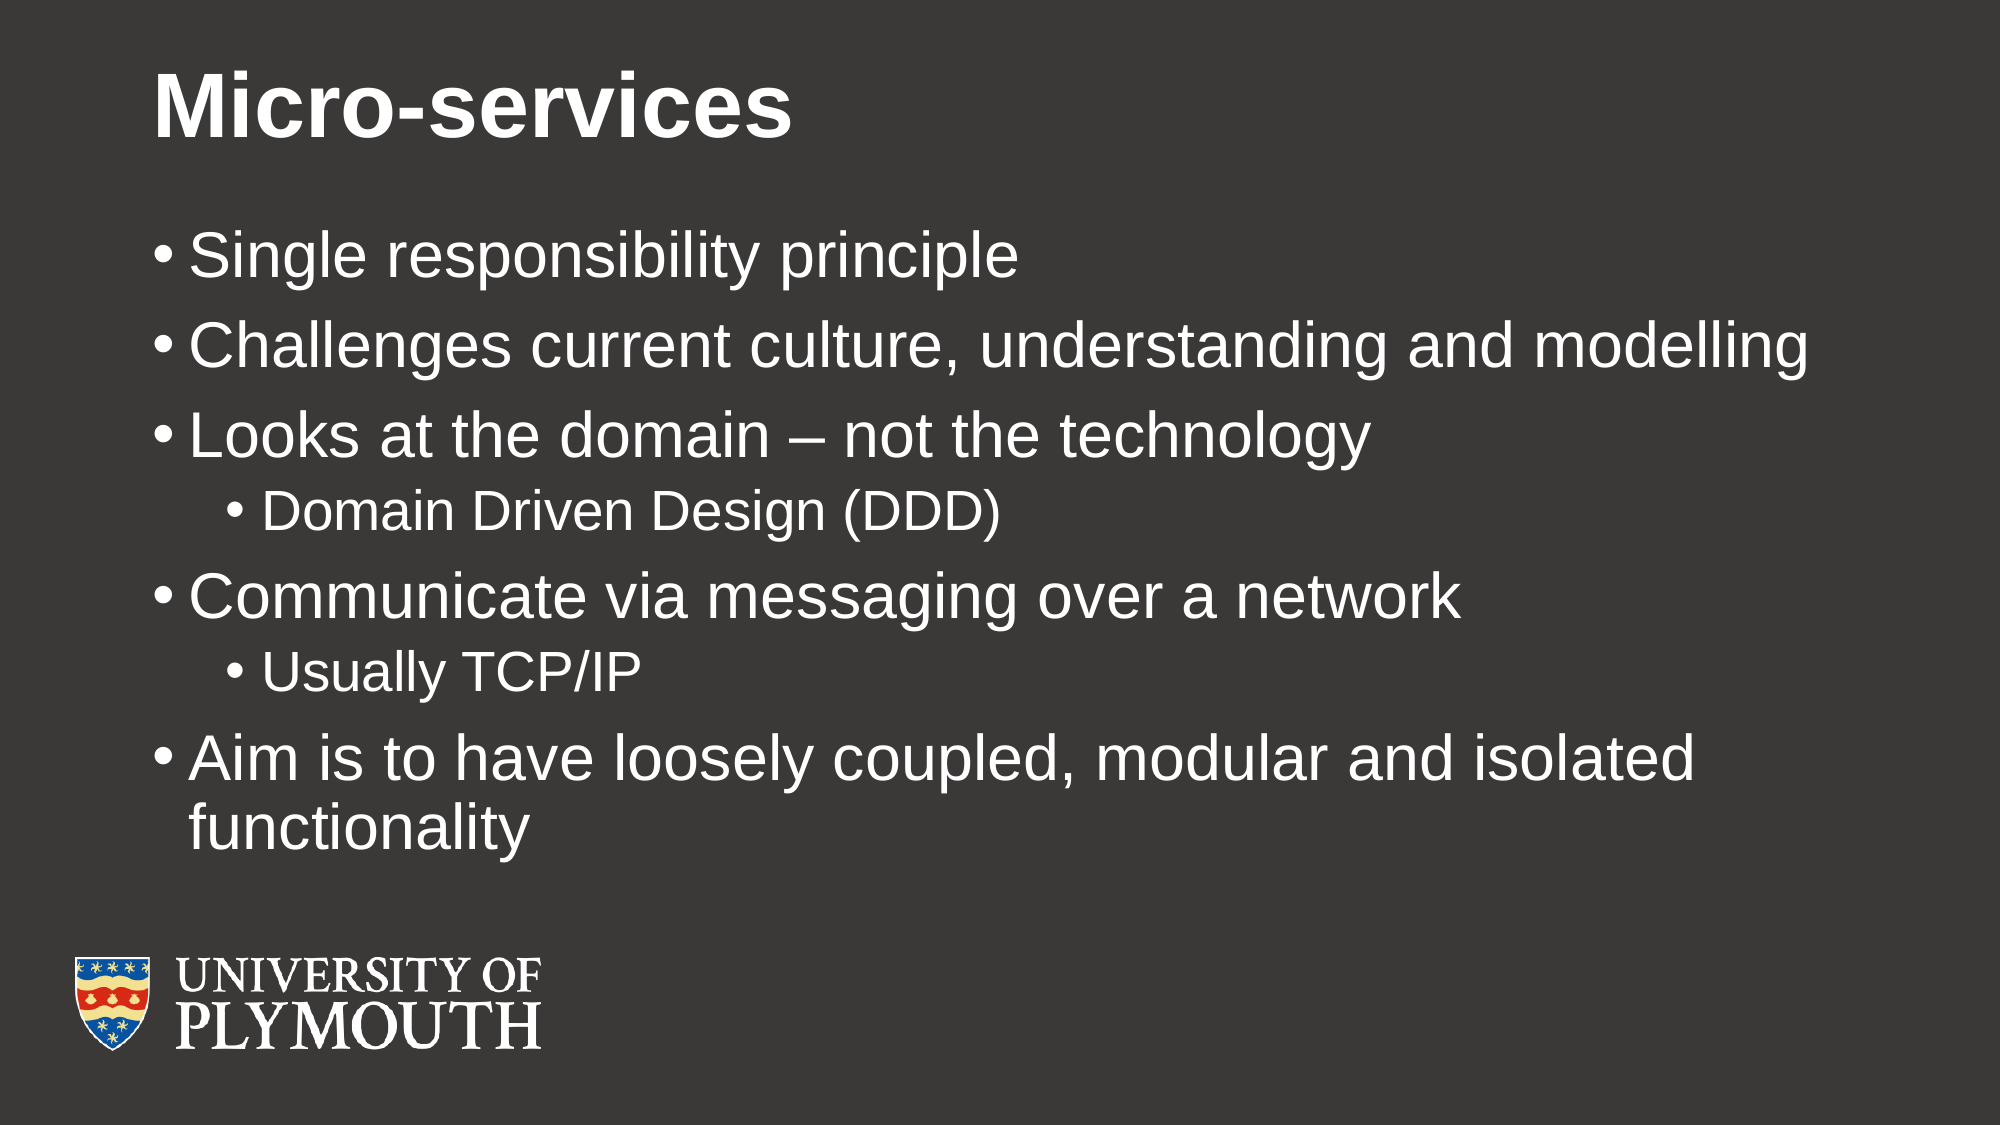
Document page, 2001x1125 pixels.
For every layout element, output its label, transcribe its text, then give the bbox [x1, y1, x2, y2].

list Single responsibility principle Challenges current culture, understanding and modelling Looks at the domain – not the technology Domain Driven Design (DDD) Communicate via messaging over a network Usually TCP/IP Aim is to have loosely coupled, modular and isolated functionality [137, 214, 1863, 929]
title Micro-services [137, 16, 1863, 200]
picture [75, 957, 541, 1053]
